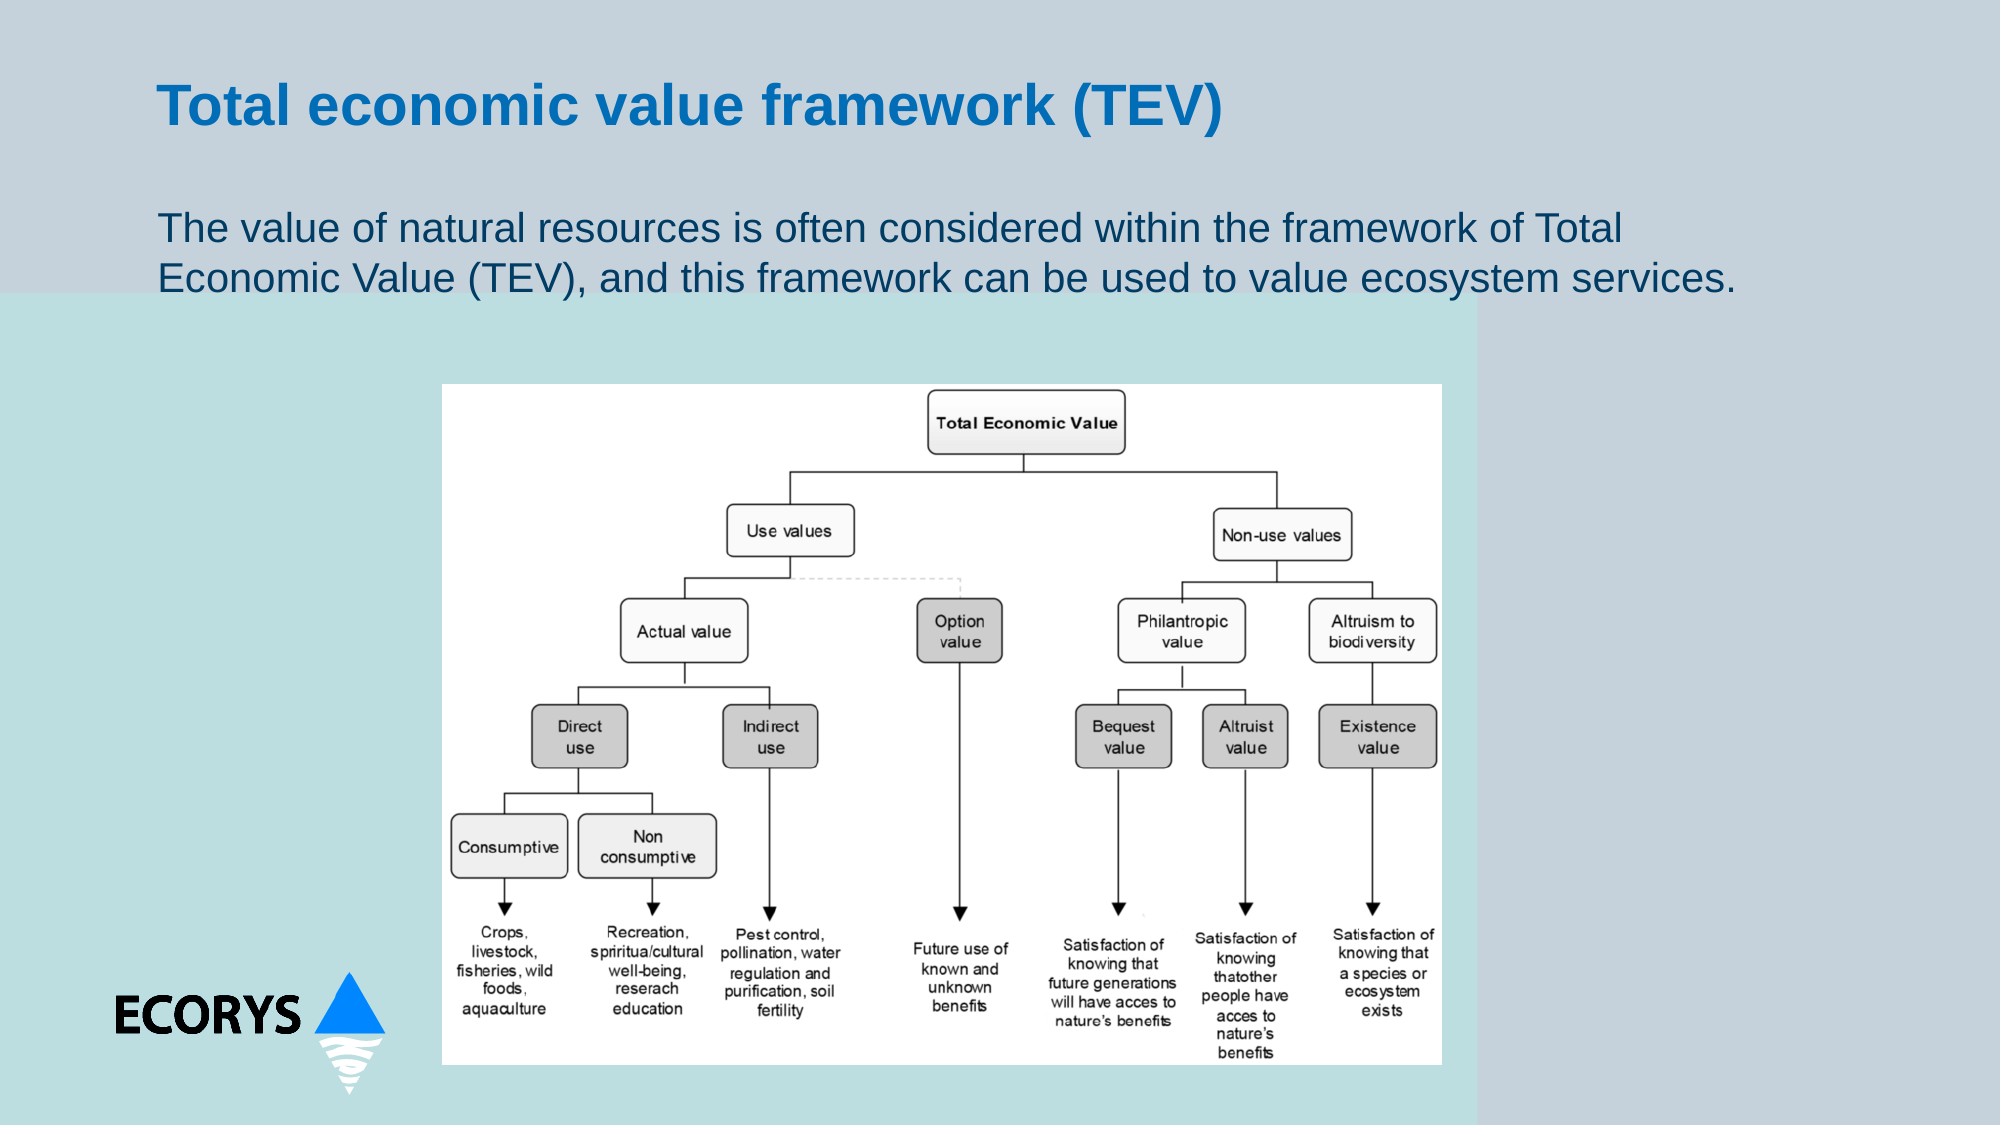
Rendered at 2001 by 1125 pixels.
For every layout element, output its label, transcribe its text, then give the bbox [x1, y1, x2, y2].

title Total economic value framework (TEV) [156, 75, 1810, 146]
list The value of natural resources is often considered within the framework of Total Economic Value (TEV), and this framework can be used to value ecosystem services. [157, 200, 1811, 939]
picture [0, 293, 1478, 1125]
